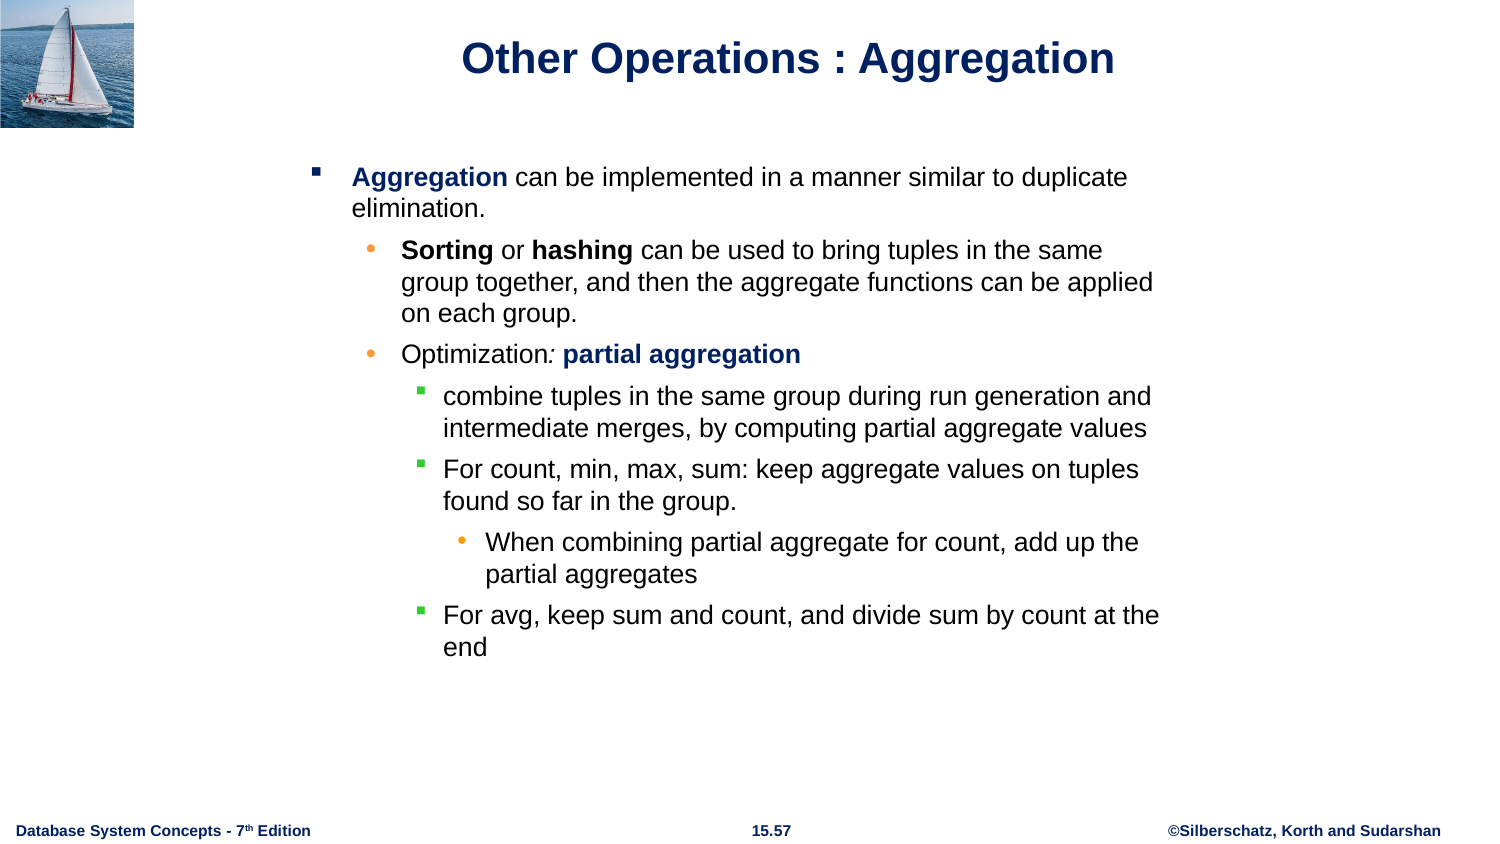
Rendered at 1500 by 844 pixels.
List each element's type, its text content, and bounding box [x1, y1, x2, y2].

list Aggregation can be implemented in a manner similar to duplicate elimination. Sorting or hashing can be used to bring tuples in the same group together, and then the aggregate functions can be applied on each group. Optimization: partial aggregation combine tuples in the same group during run generation and intermediate merges, by computing partial aggregate values For count, min, max, sum: keep aggregate values on tuples found so far in the group. When combining partial aggregate for count, add up the partial aggregates For avg, keep sum and count, and divide sum by count at the end [294, 151, 1188, 695]
picture [0, 0, 134, 128]
title Other Operations : Aggregation [125, 14, 1452, 90]
